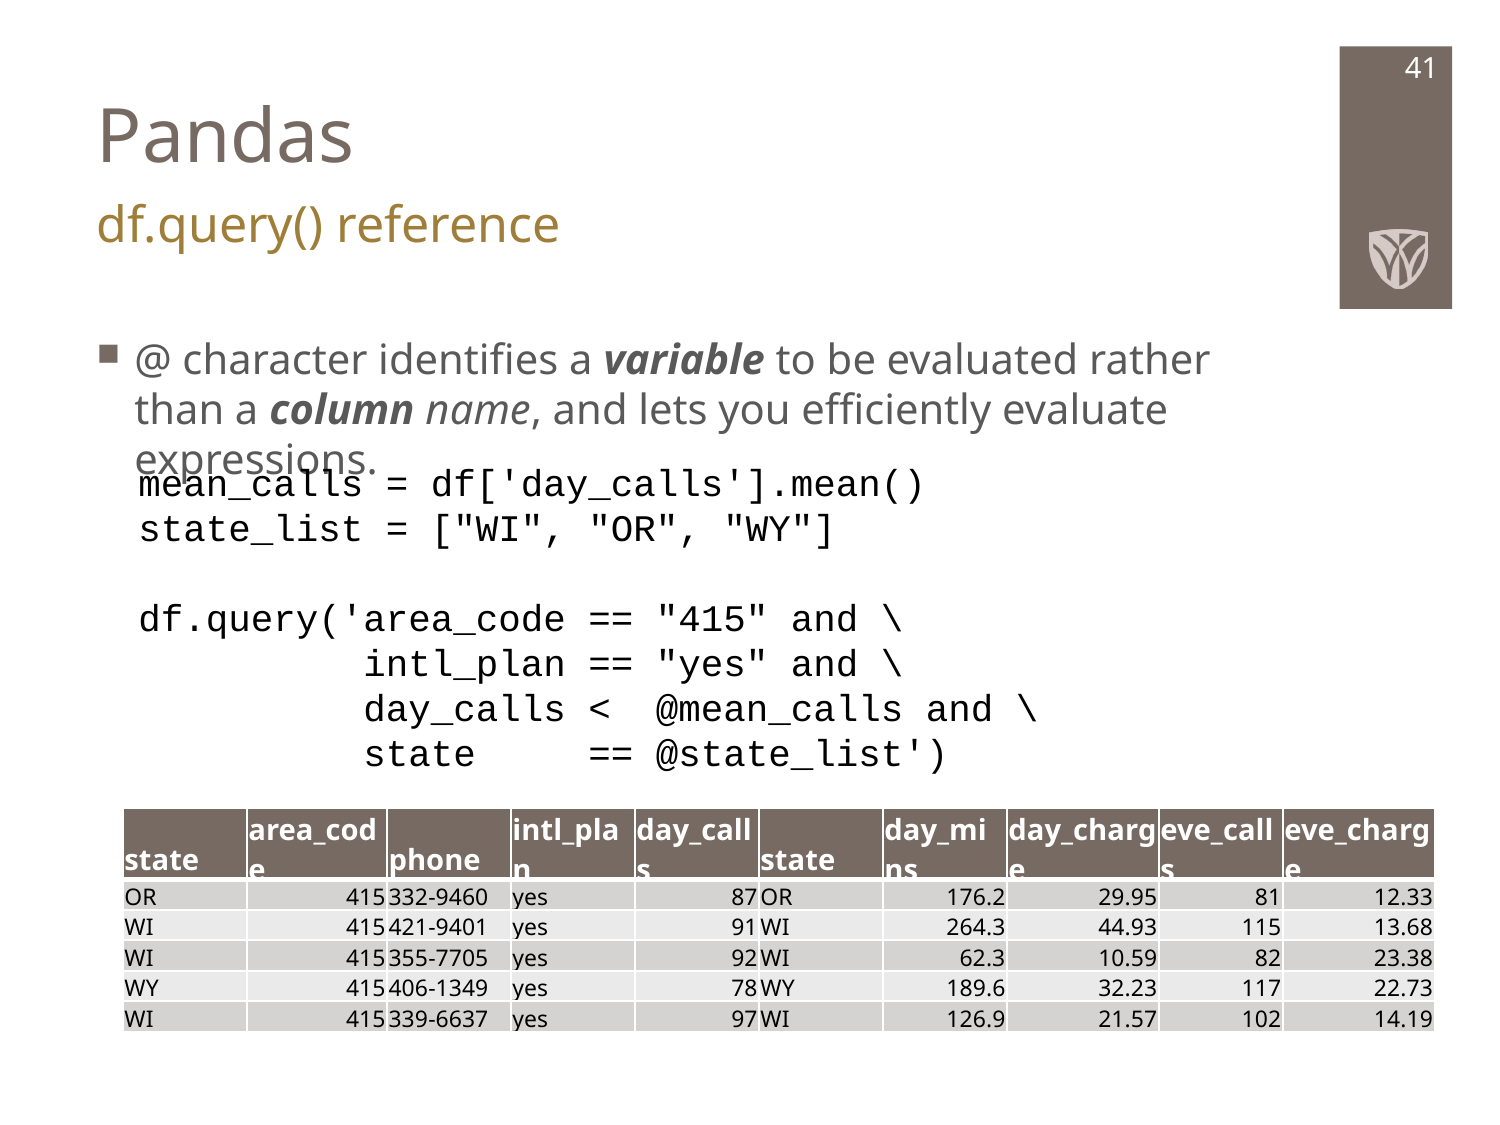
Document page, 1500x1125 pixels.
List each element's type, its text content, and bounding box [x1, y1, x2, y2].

table_cell 189.6 [884, 972, 1006, 1000]
table_header area_code [248, 809, 386, 877]
list @ character identifies a variable to be evaluated rather than a column name, and lets you efficiently evaluate expressions. [81, 324, 1322, 522]
table_header eve_charge [1284, 809, 1434, 877]
table_cell 406-1349 [388, 972, 510, 1000]
table_cell yes [512, 911, 634, 939]
table_cell 44.93 [1008, 911, 1158, 939]
table_header intl_plan [512, 809, 634, 877]
table_cell WI [760, 911, 882, 939]
table_cell 415 [248, 911, 386, 939]
table_cell 115 [1160, 911, 1282, 939]
table_cell yes [512, 882, 634, 909]
table_cell 23.38 [1284, 941, 1434, 970]
table_cell OR [124, 882, 246, 909]
table_cell WI [760, 1002, 882, 1031]
table_cell 29.95 [1008, 882, 1158, 909]
table_cell 32.23 [1008, 972, 1158, 1000]
table_cell 13.68 [1284, 911, 1434, 939]
table_cell 264.3 [884, 911, 1006, 939]
table_cell 12.33 [1284, 882, 1434, 909]
table_cell WI [124, 1002, 246, 1031]
table_cell 415 [248, 941, 386, 970]
table_header day_charge [1008, 809, 1158, 877]
table_header state [124, 809, 246, 877]
table_cell WI [124, 911, 246, 939]
table_header eve_calls [1160, 809, 1282, 877]
table_header state [760, 809, 882, 877]
table_cell 91 [636, 911, 758, 939]
table_header day_calls [636, 809, 758, 877]
table_cell 415 [248, 972, 386, 1000]
table_cell yes [512, 941, 634, 970]
slide_number 41 [1362, 39, 1454, 100]
table_cell 82 [1160, 941, 1282, 970]
table_cell 97 [636, 1002, 758, 1031]
table_cell 87 [636, 882, 758, 909]
table_cell 421-9401 [388, 911, 510, 939]
table_header day_mins [884, 809, 1006, 877]
table_cell 62.3 [884, 941, 1006, 970]
table_cell WY [124, 972, 246, 1000]
list df.query() reference [81, 185, 1322, 313]
table_cell 21.57 [1008, 1002, 1158, 1031]
table_cell 332-9460 [388, 882, 510, 909]
table_cell 126.9 [884, 1002, 1006, 1031]
table_cell 78 [636, 972, 758, 1000]
table_header phone [388, 809, 510, 877]
table_cell 176.2 [884, 882, 1006, 909]
table_cell WI [124, 941, 246, 970]
table_cell 102 [1160, 1002, 1282, 1031]
table_cell 10.59 [1008, 941, 1158, 970]
table_cell 92 [636, 941, 758, 970]
table_cell yes [512, 972, 634, 1000]
table_cell 117 [1160, 972, 1282, 1000]
table_cell 415 [248, 1002, 386, 1031]
table_cell 415 [248, 882, 386, 909]
text_box mean_calls = df['day_calls'].mean() state_list = ["WI", "OR", "WY"] df.query('area_code == "415" and \ intl_plan == "yes" and \ day_calls < @mean_calls and \ state == @state_list') [123, 452, 1363, 782]
title Pandas [81, 22, 1322, 185]
table_cell WI [760, 941, 882, 970]
table_cell WY [760, 972, 882, 1000]
table_cell 22.73 [1284, 972, 1434, 1000]
table_cell 14.19 [1284, 1002, 1434, 1031]
table_cell yes [512, 1002, 634, 1031]
table_cell OR [760, 882, 882, 909]
table_cell 339-6637 [388, 1002, 510, 1031]
table_cell 355-7705 [388, 941, 510, 970]
table_cell 81 [1160, 882, 1282, 909]
